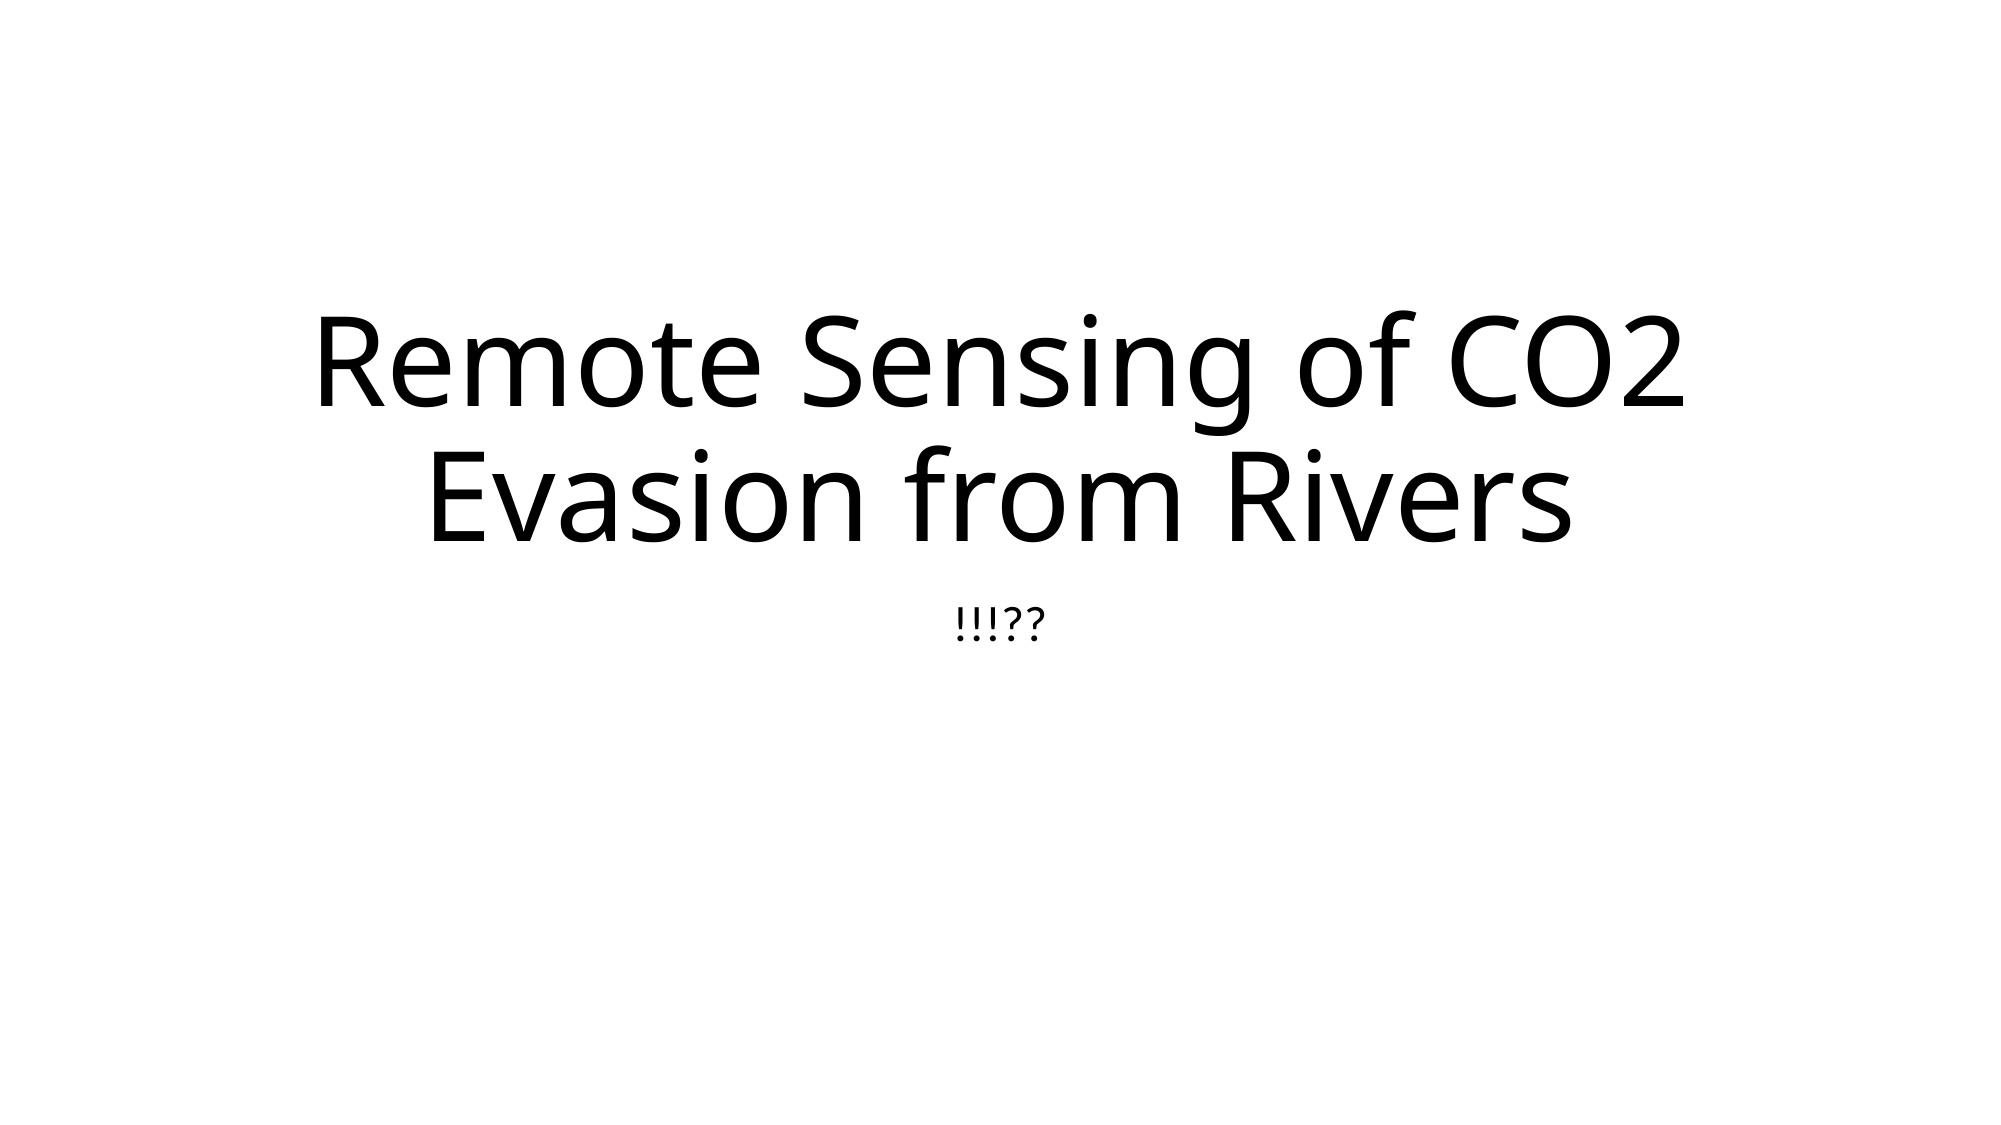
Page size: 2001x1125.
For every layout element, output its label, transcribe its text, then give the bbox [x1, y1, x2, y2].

subtitle !!!?? [249, 590, 1750, 769]
title Remote Sensing of CO2 Evasion from Rivers [249, 184, 1750, 576]
